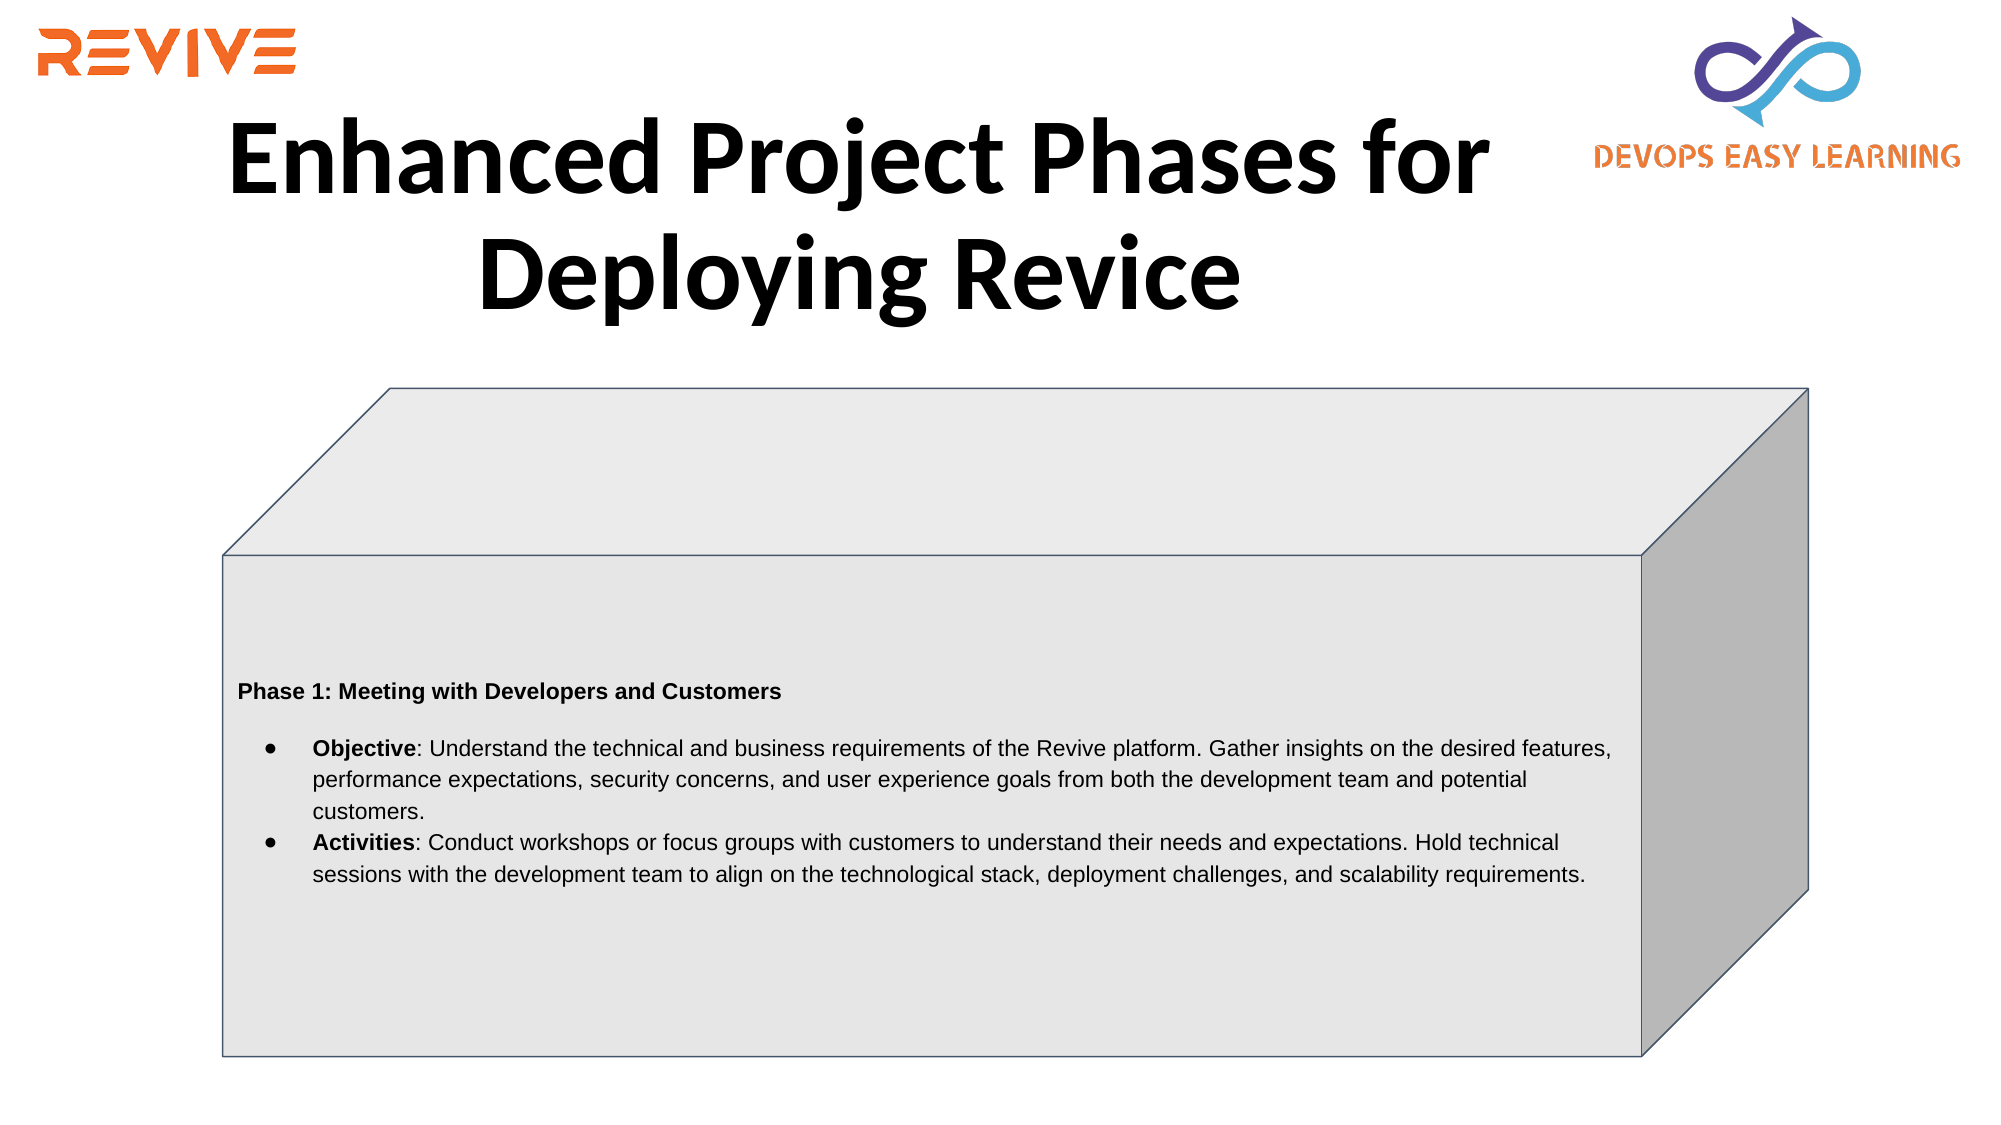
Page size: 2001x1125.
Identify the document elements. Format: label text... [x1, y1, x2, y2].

text_box Phase 1: Meeting with Developers and Customers Objective: Understand the technical and business requirements of the Revive platform. Gather insights on the desired features, performance expectations, security concerns, and user experience goals from both the development team and potential customers. Activities: Conduct workshops or focus groups with customers to understand their needs and expectations. Hold technical sessions with the development team to align on the technological stack, deployment challenges, and scalability requirements. [222, 388, 1809, 1057]
title Enhanced Project Phases for Deploying Revice [19, 121, 1703, 341]
picture [0, 0, 335, 120]
picture [1577, 0, 1978, 201]
text_box 6 [223, 389, 1807, 555]
